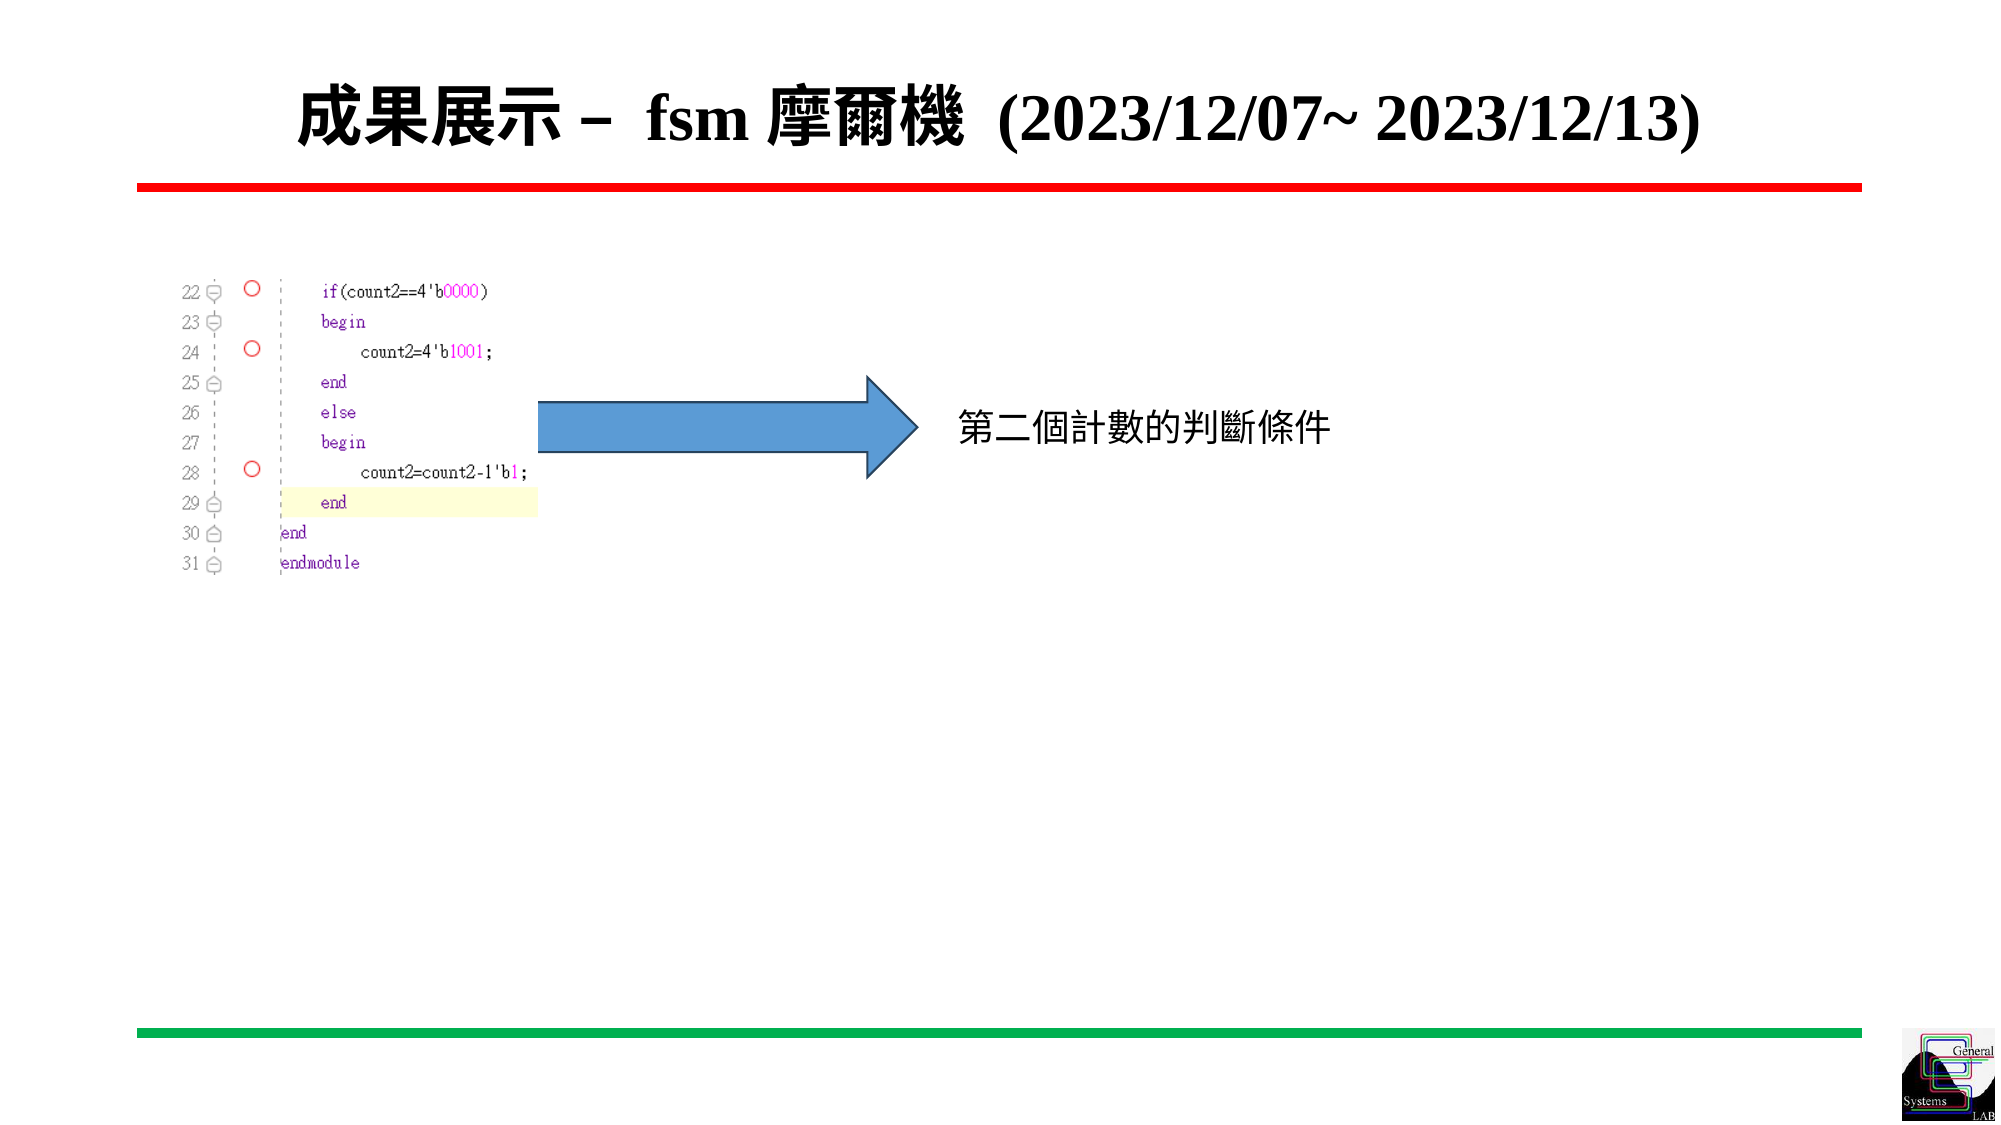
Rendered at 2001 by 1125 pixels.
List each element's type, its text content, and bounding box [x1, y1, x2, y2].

text_box 第二個計數的判斷條件 [942, 396, 1521, 457]
text_box [539, 374, 919, 480]
picture [1902, 1028, 1995, 1121]
title 成果展示 – fsm摩爾機 (2023/12/07~ 2023/12/13) [137, 59, 1863, 178]
picture [179, 279, 539, 575]
